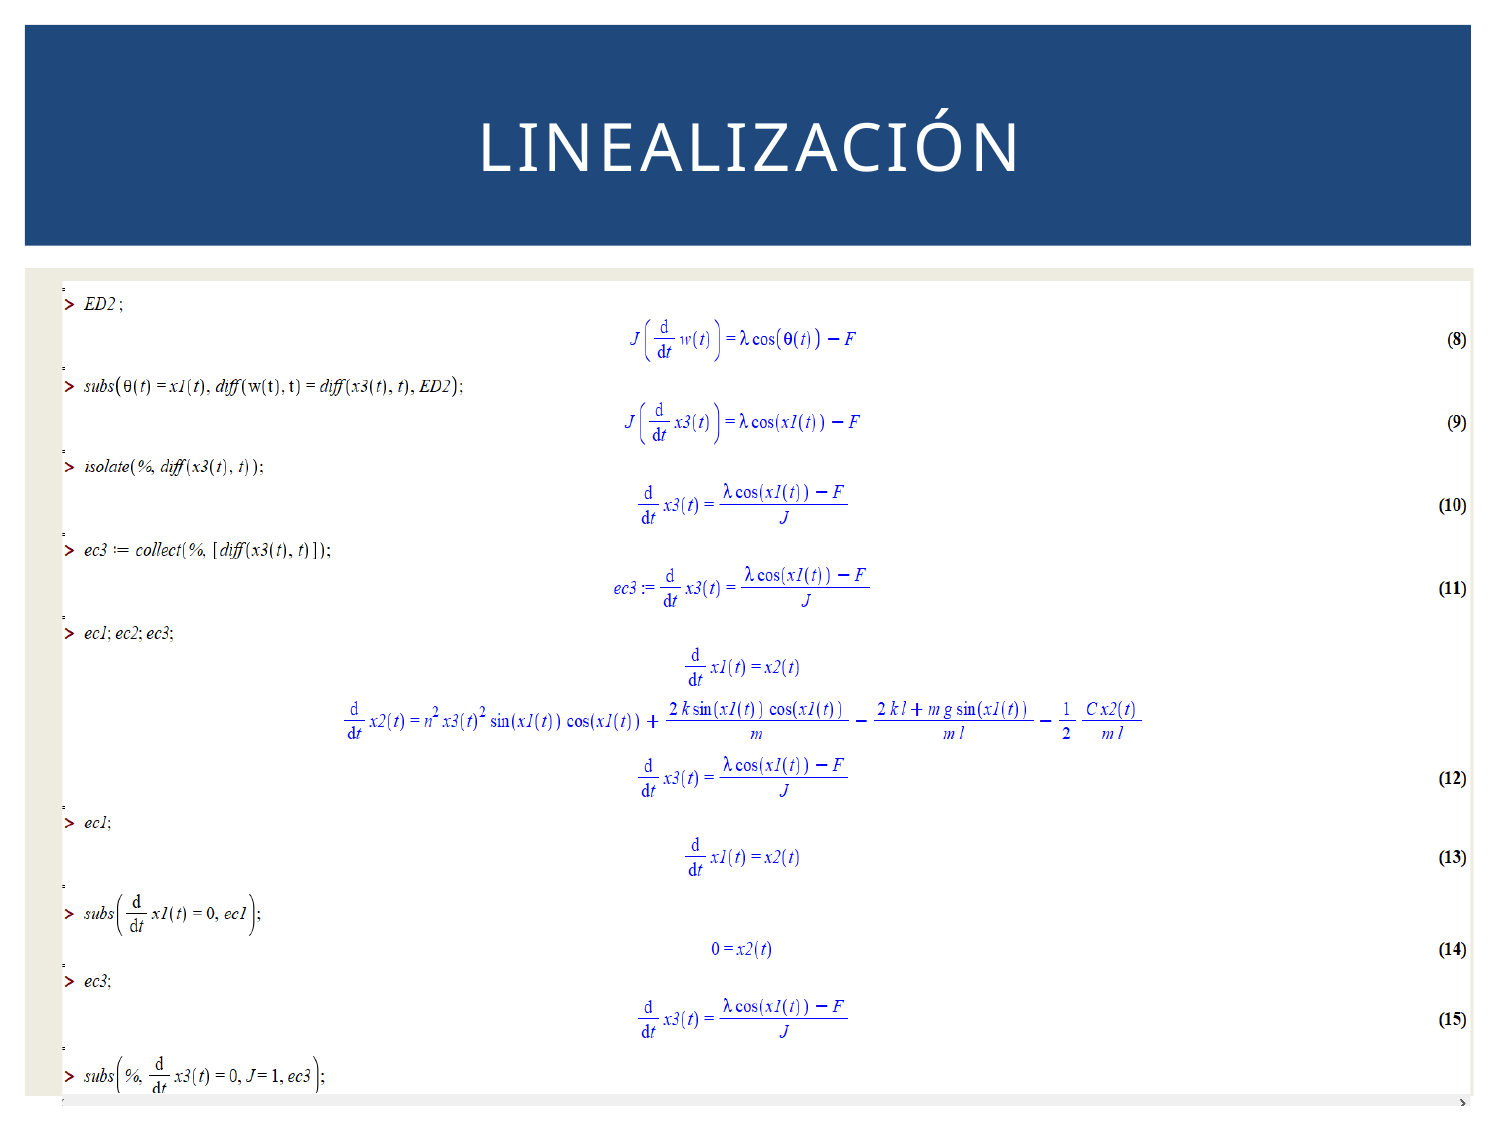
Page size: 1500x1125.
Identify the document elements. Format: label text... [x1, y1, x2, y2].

title Linealización [62, 58, 1438, 232]
picture [62, 281, 1471, 1107]
